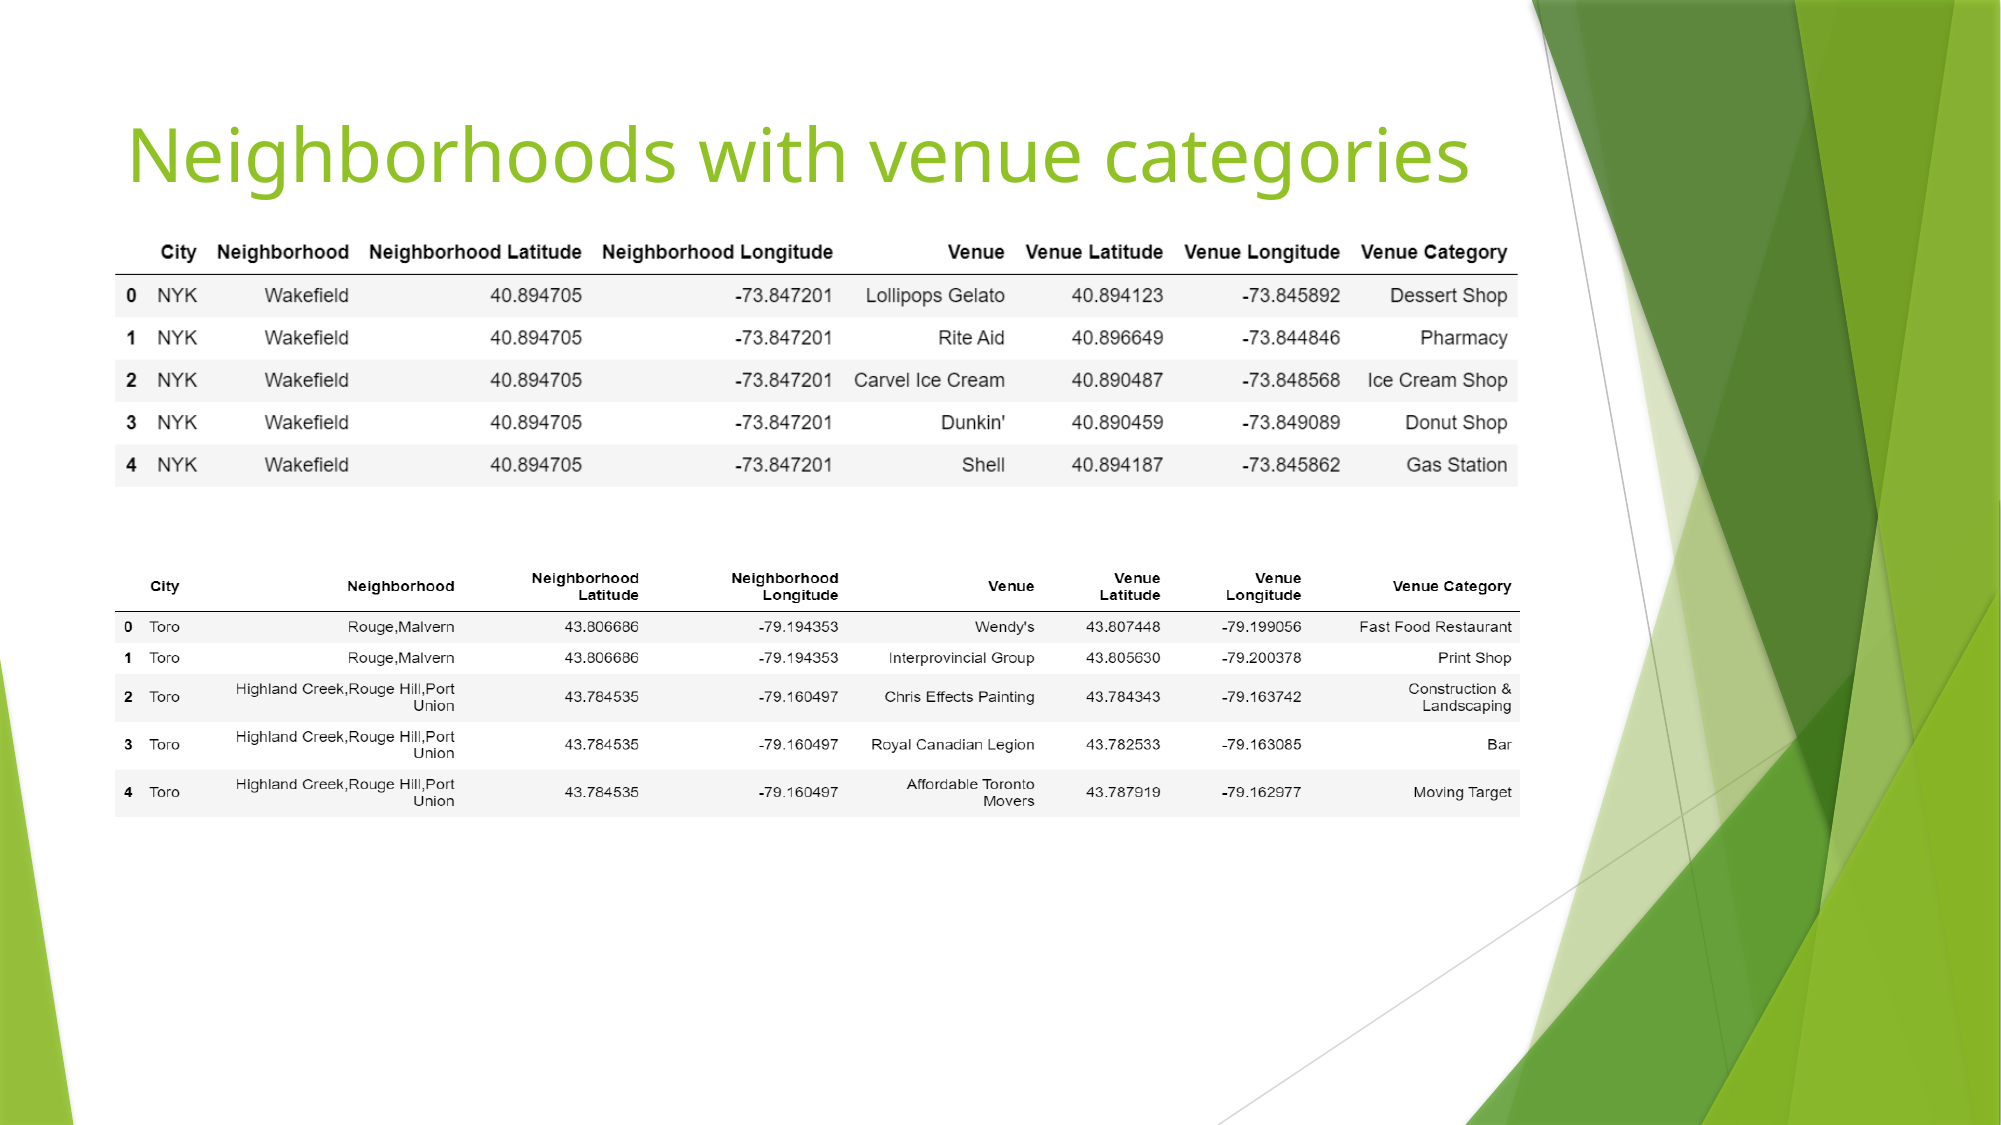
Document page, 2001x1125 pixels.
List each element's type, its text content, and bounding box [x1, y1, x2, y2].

picture [110, 570, 1522, 820]
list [110, 237, 1522, 489]
title Neighborhoods with venue categories [111, 99, 1522, 237]
